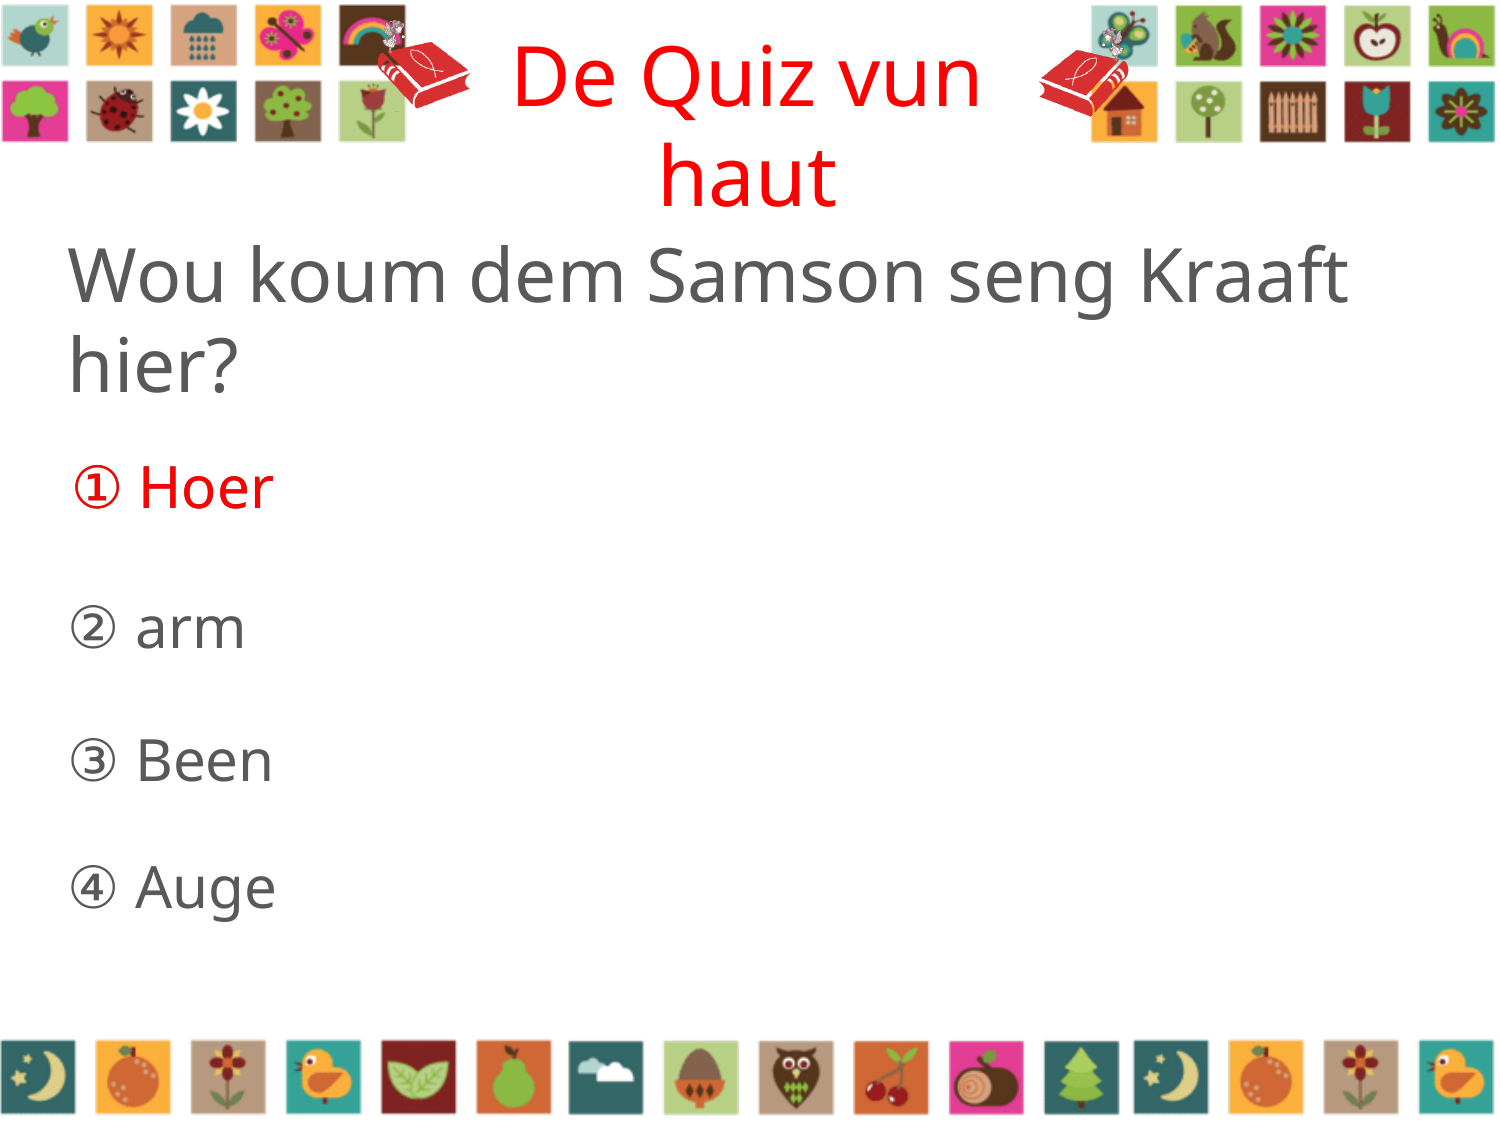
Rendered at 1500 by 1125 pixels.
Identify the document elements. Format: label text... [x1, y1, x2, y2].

text_box ④ Auge [53, 842, 1483, 928]
text_box Wou koum dem Samson seng Kraaft hier? [53, 219, 1436, 415]
text_box ① Hoer [56, 442, 1486, 528]
text_box ② arm [53, 582, 1436, 668]
text_box ③ Been [53, 716, 1483, 801]
picture [0, 3, 503, 150]
text_box De Quiz vun haut [414, 16, 1080, 219]
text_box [0, 1028, 1500, 1118]
picture [1007, 3, 1500, 150]
